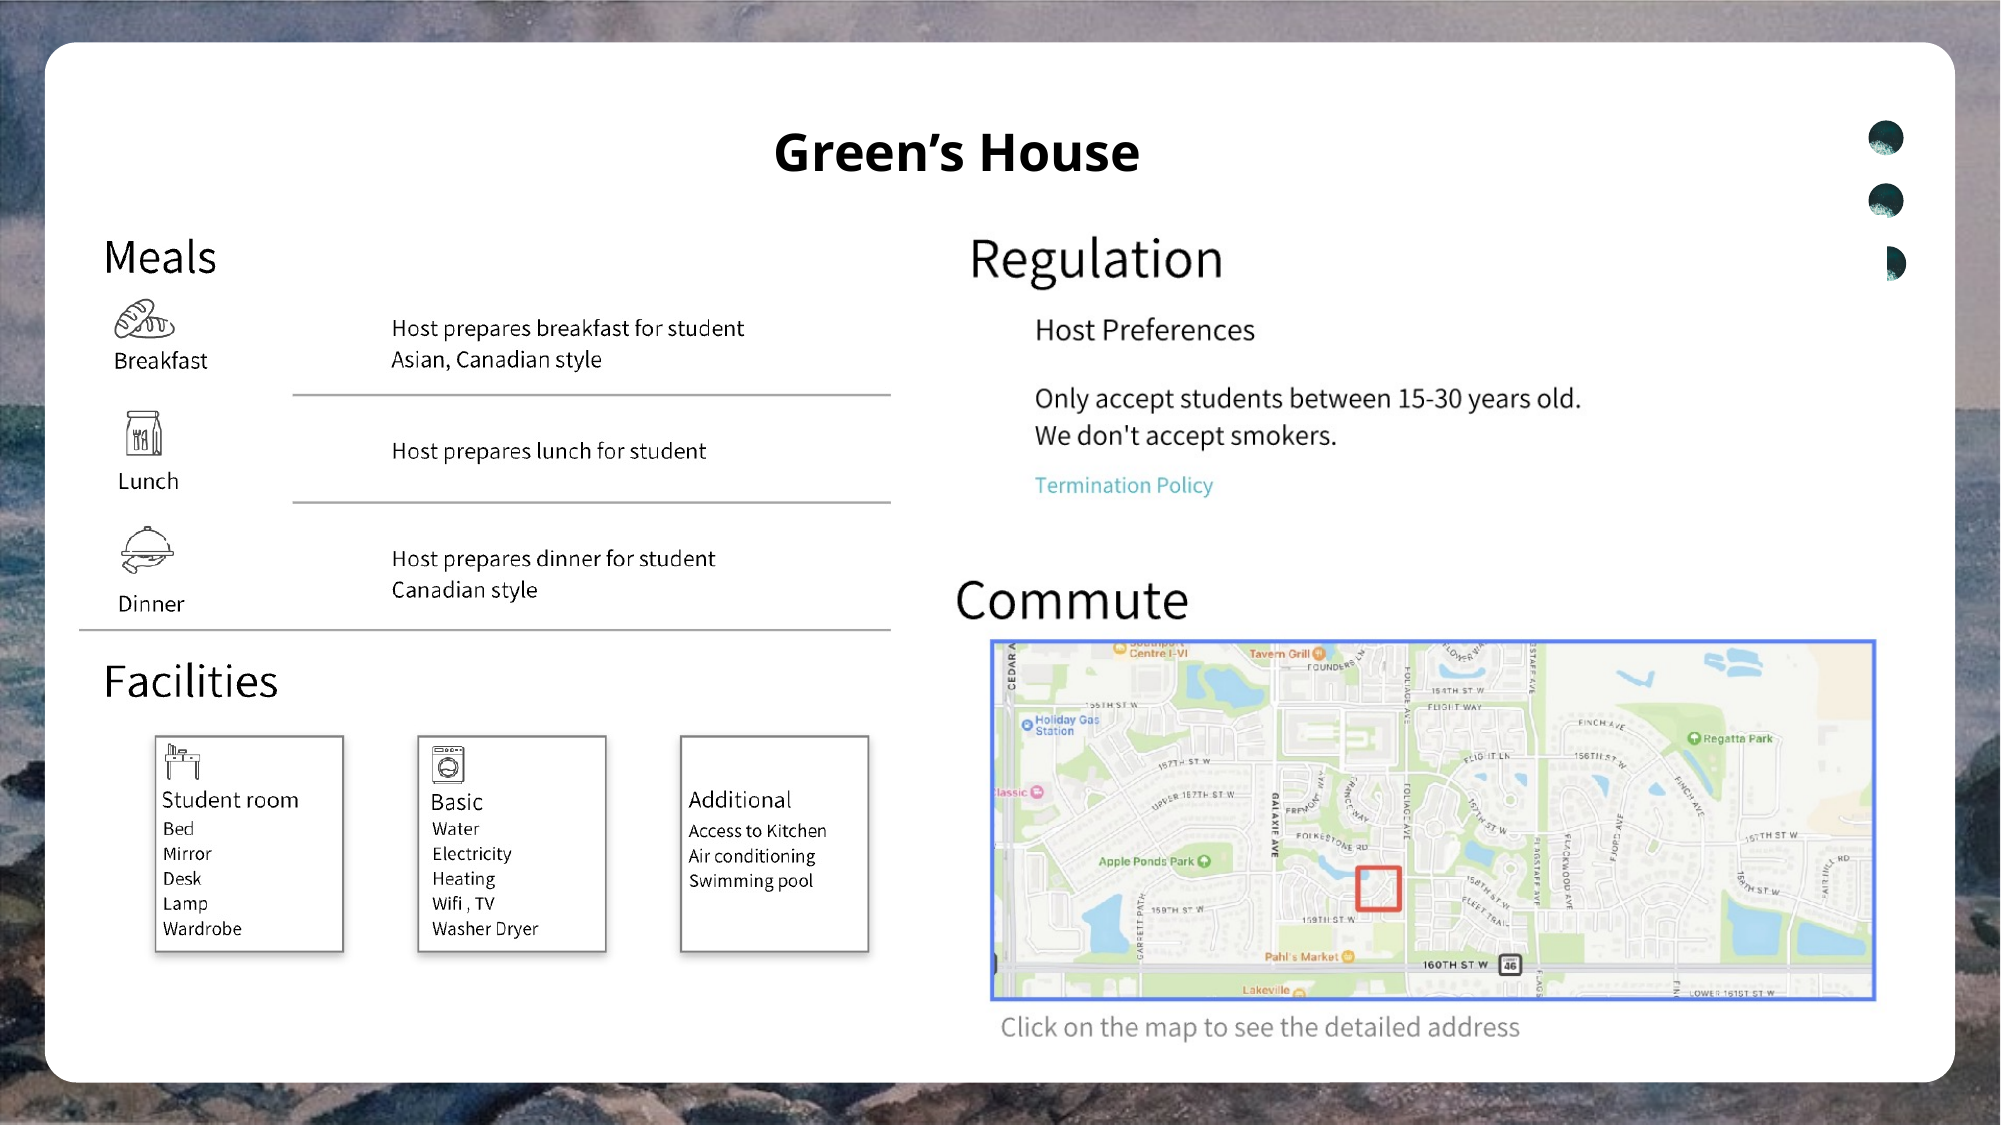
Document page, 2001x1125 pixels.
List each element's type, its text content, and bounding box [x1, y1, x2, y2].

text_box Green’s House [759, 112, 1411, 190]
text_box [1868, 120, 1907, 282]
text_box [43, 41, 1957, 1084]
picture [0, 0, 2001, 1125]
